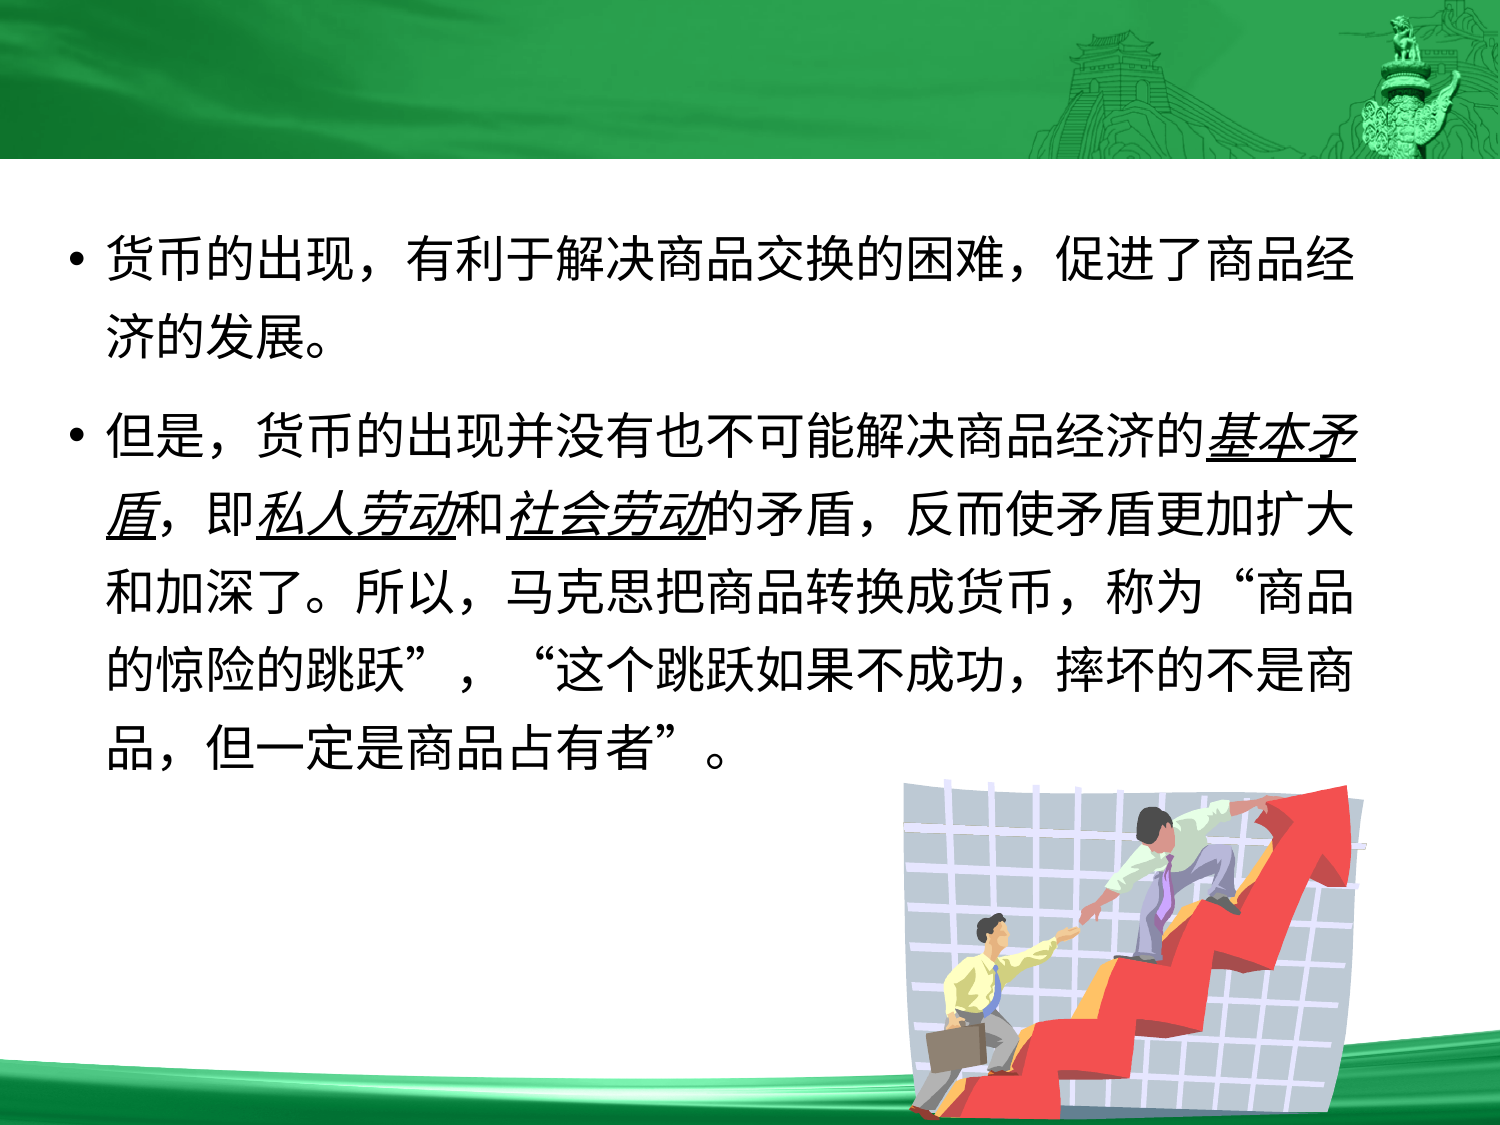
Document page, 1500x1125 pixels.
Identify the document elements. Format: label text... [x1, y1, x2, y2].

picture [0, 0, 1500, 159]
list 货币的出现，有利于解决商品交换的困难，促进了商品经济的发展。 但是，货币的出现并没有也不可能解决商品经济的基本矛盾，即私人劳动和社会劳动的矛盾，反而使矛盾更加扩大和加深了。所以，马克思把商品转换成货币，称为“商品的惊险的跳跃”，“这个跳跃如果不成功，摔坏的不是商品，但一定是商品占有者”。 [53, 202, 1404, 923]
picture [0, 774, 1500, 1125]
